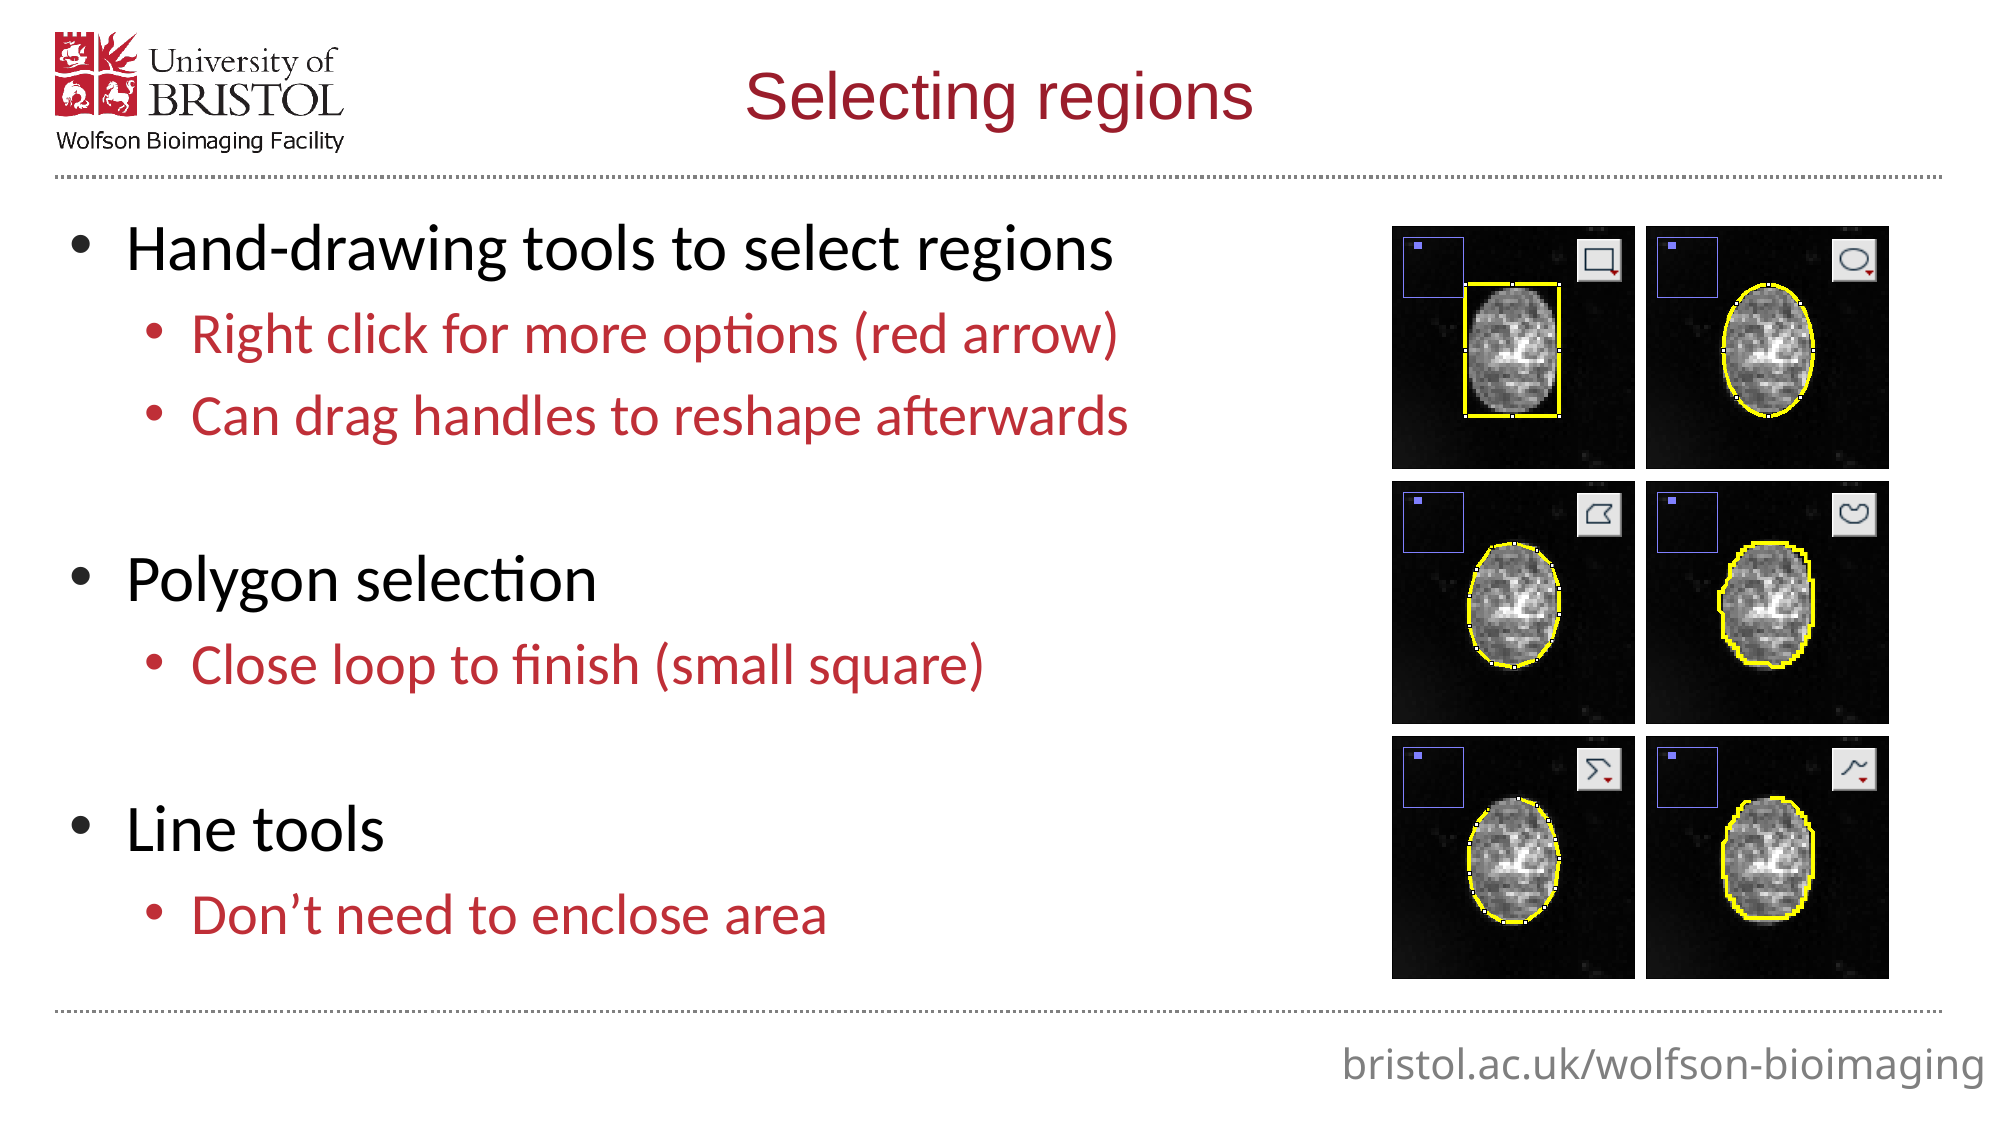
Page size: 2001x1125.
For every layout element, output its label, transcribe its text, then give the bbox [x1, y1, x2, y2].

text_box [1391, 226, 1890, 979]
picture [55, 32, 344, 153]
title Selecting regions [396, 41, 1604, 140]
list Hand-drawing tools to select regions Right click for more options (red arrow) Can drag handles to reshape afterwards Polygon selection Close loop to finish (small square) Line tools Don’t need to enclose area [55, 196, 1150, 1005]
